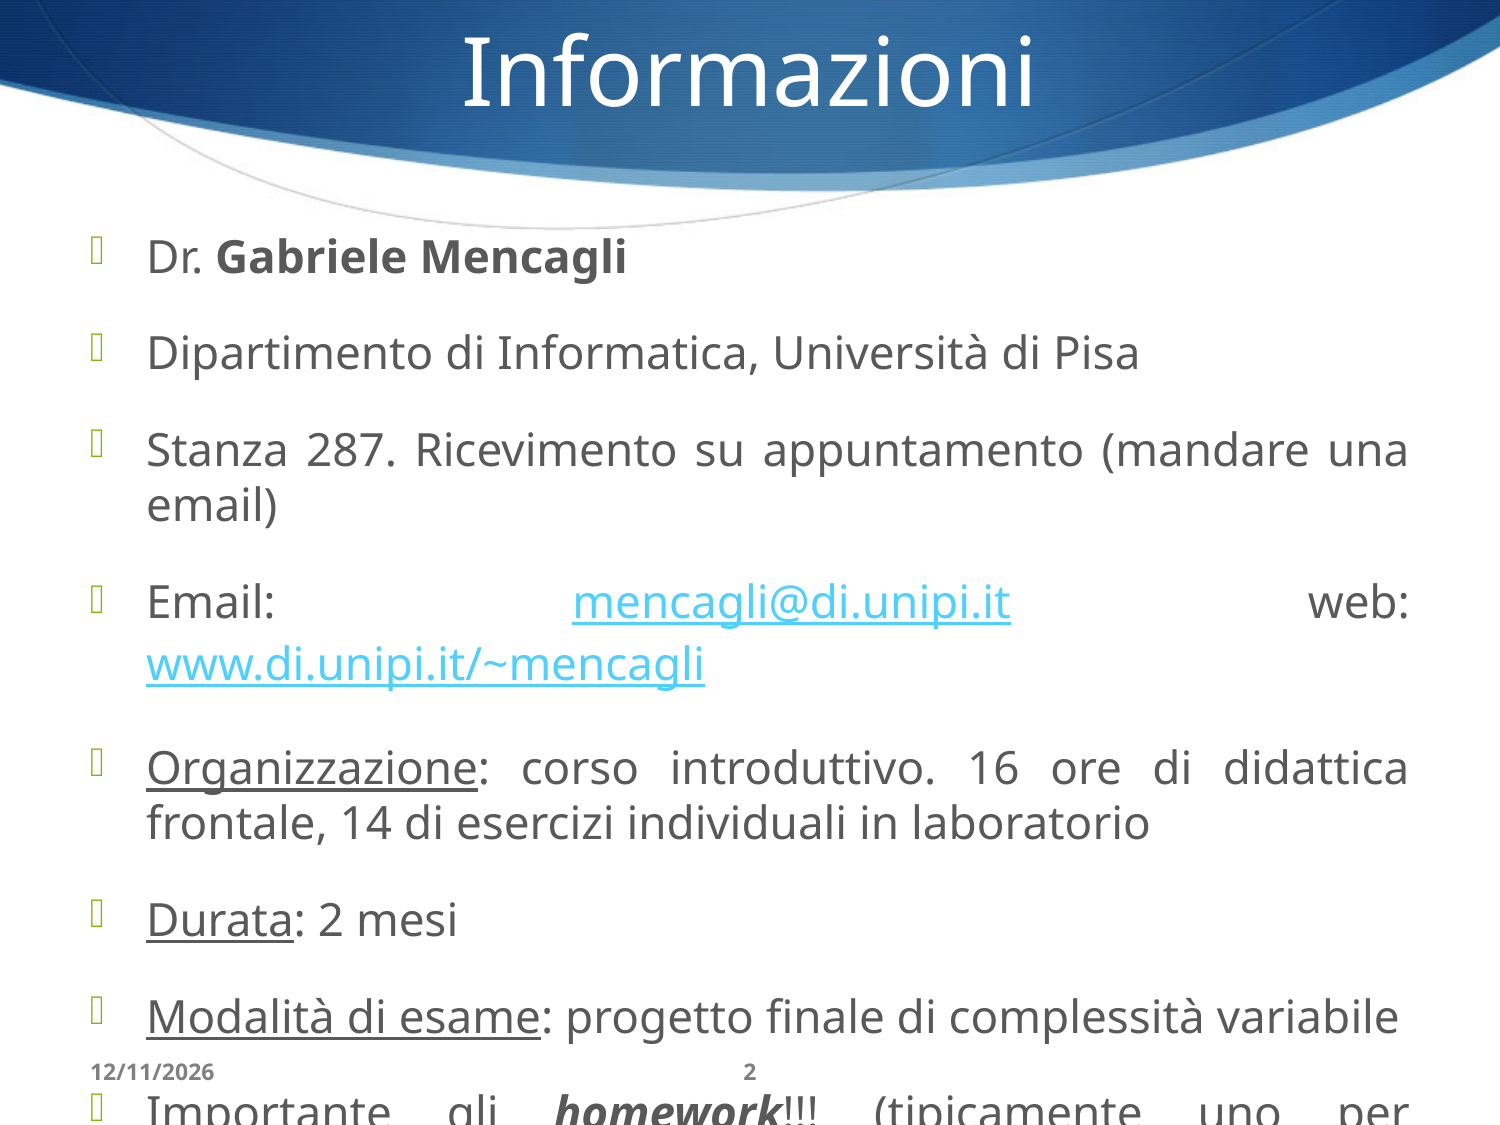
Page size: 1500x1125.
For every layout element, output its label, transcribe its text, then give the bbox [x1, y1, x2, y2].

text_box Dr. Gabriele Mencagli Dipartimento di Informatica, Università di Pisa Stanza 287. Ricevimento su appuntamento (mandare una email) Email: mencagli@di.unipi.it web: www.di.unipi.it/~mencagli Organizzazione: corso introduttivo. 16 ore di didattica frontale, 14 di esercizi individuali in laboratorio Durata: 2 mesi Modalità di esame: progetto finale di complessità variabile Importante gli homework!!! (tipicamente uno per settimana) [74, 219, 1425, 1047]
slide_number 2 [706, 1042, 794, 1103]
picture [0, 0, 1500, 1125]
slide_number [75, 1042, 425, 1103]
text_box Informazioni [74, 3, 1425, 173]
